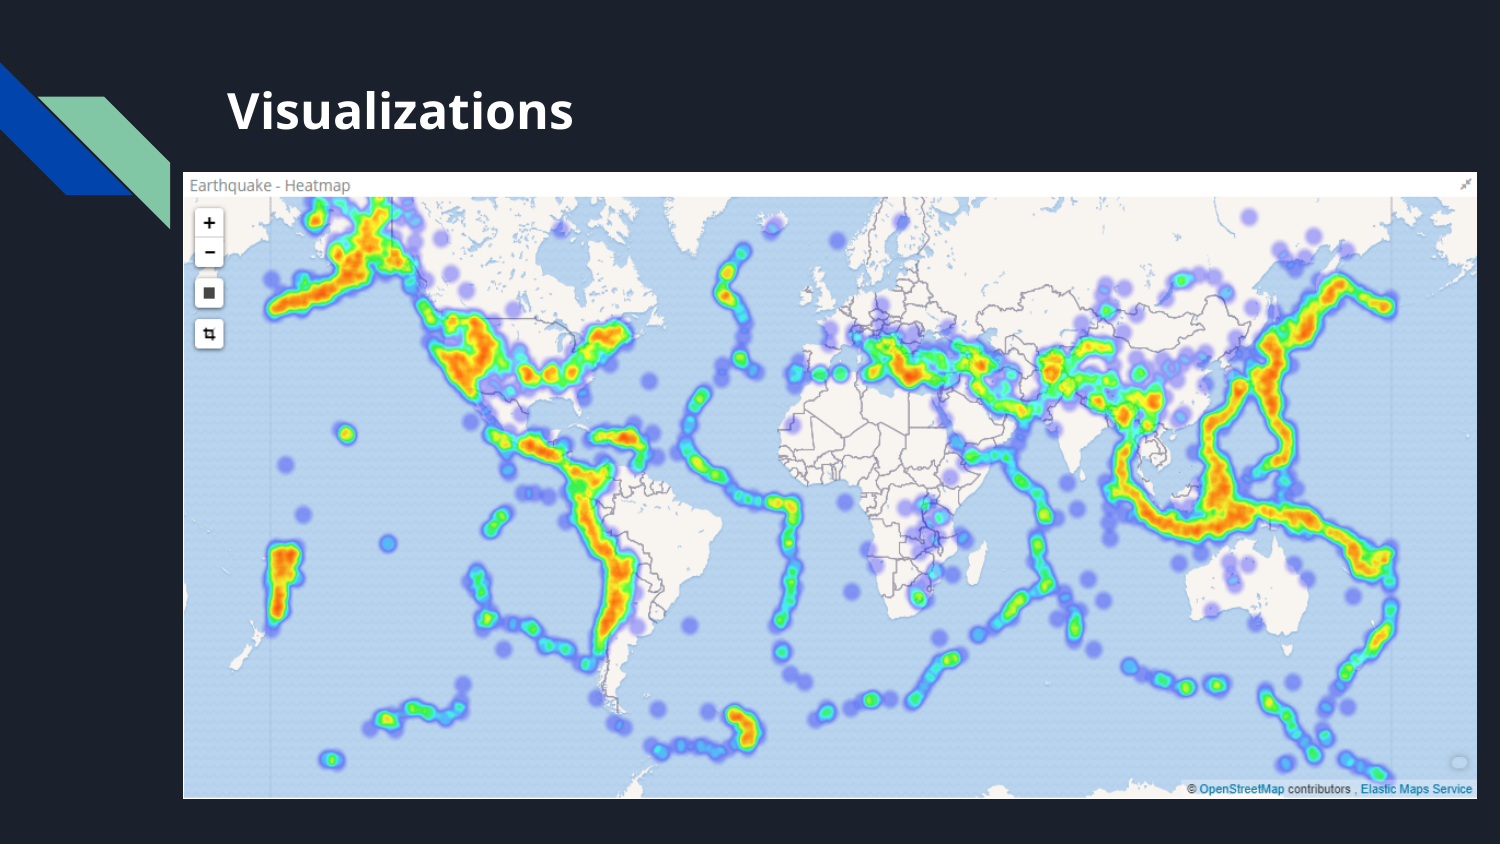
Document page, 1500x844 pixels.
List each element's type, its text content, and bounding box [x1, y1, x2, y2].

title Visualizations [212, 64, 1368, 170]
picture [183, 171, 1477, 800]
